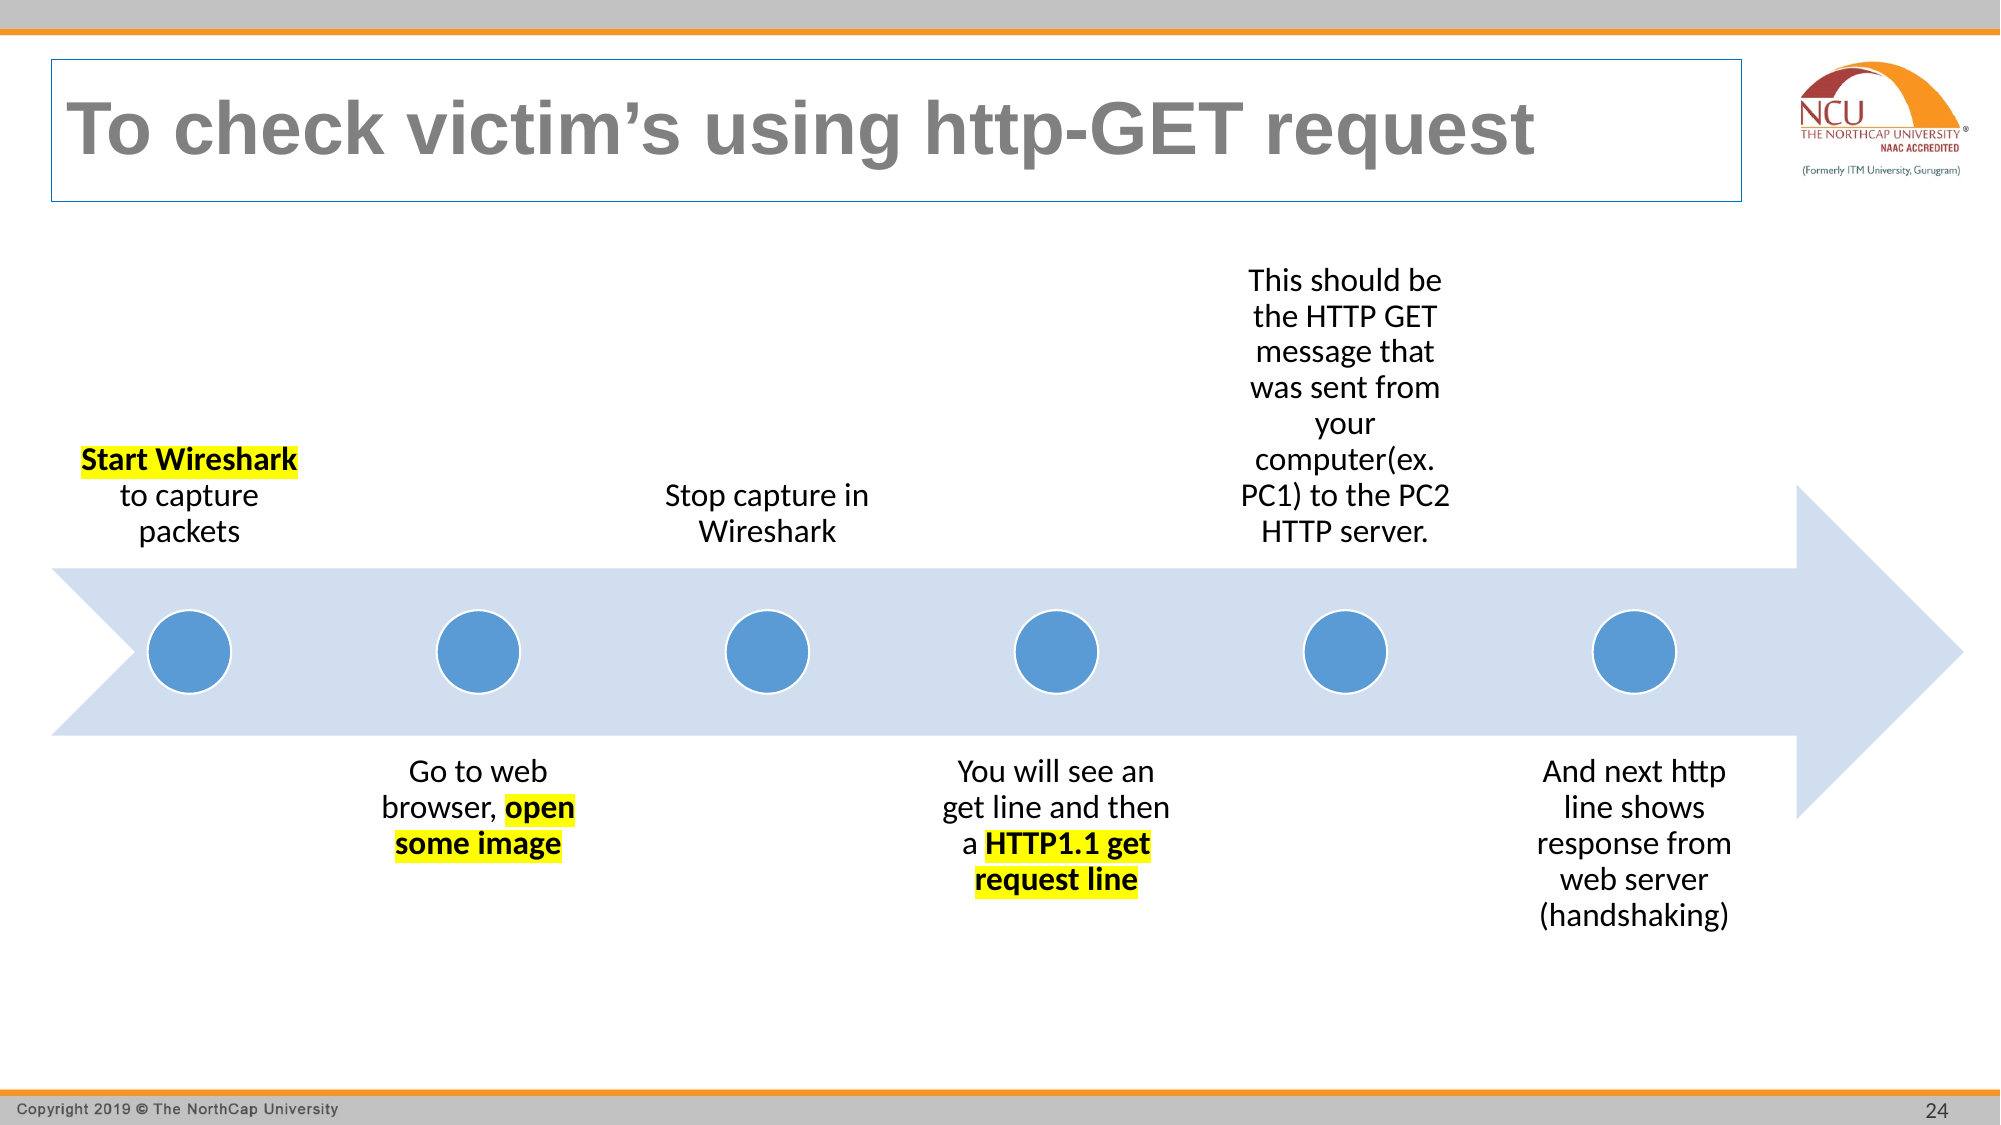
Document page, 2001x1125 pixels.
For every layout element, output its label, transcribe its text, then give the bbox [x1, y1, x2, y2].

title To check victim’s using http-GET request [51, 59, 1742, 202]
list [51, 233, 1964, 1071]
picture [0, 0, 2000, 1125]
slide_number 24 [1791, 1094, 1964, 1125]
